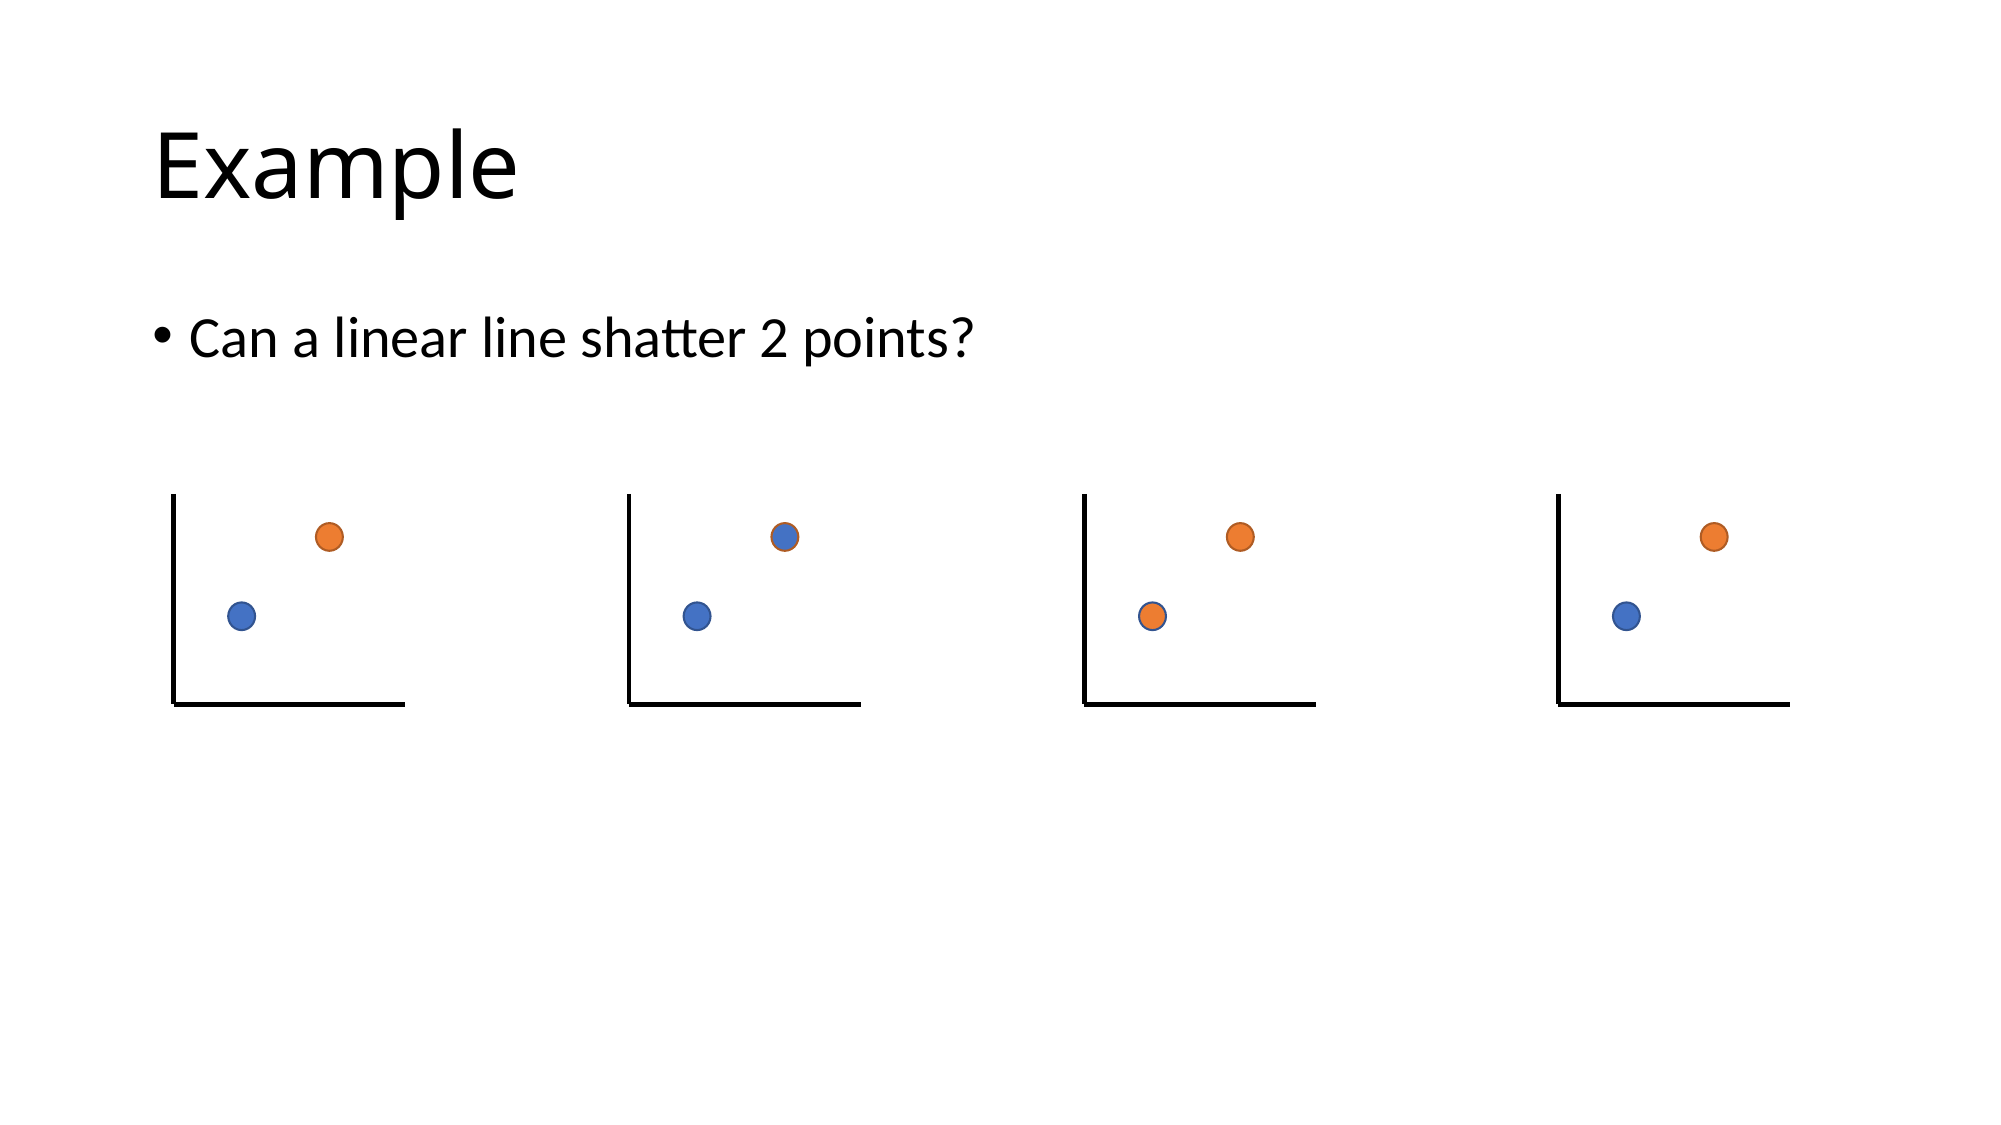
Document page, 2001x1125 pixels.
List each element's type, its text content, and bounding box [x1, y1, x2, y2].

text_box [1611, 601, 1641, 632]
text_box [1138, 601, 1168, 632]
text_box [314, 522, 344, 552]
text_box [1225, 522, 1255, 552]
text_box [227, 601, 257, 632]
text_box [682, 601, 712, 632]
title Example [137, 59, 1863, 278]
text_box [770, 522, 800, 552]
text_box [1699, 522, 1729, 552]
list Can a linear line shatter 2 points? [137, 299, 1863, 1014]
